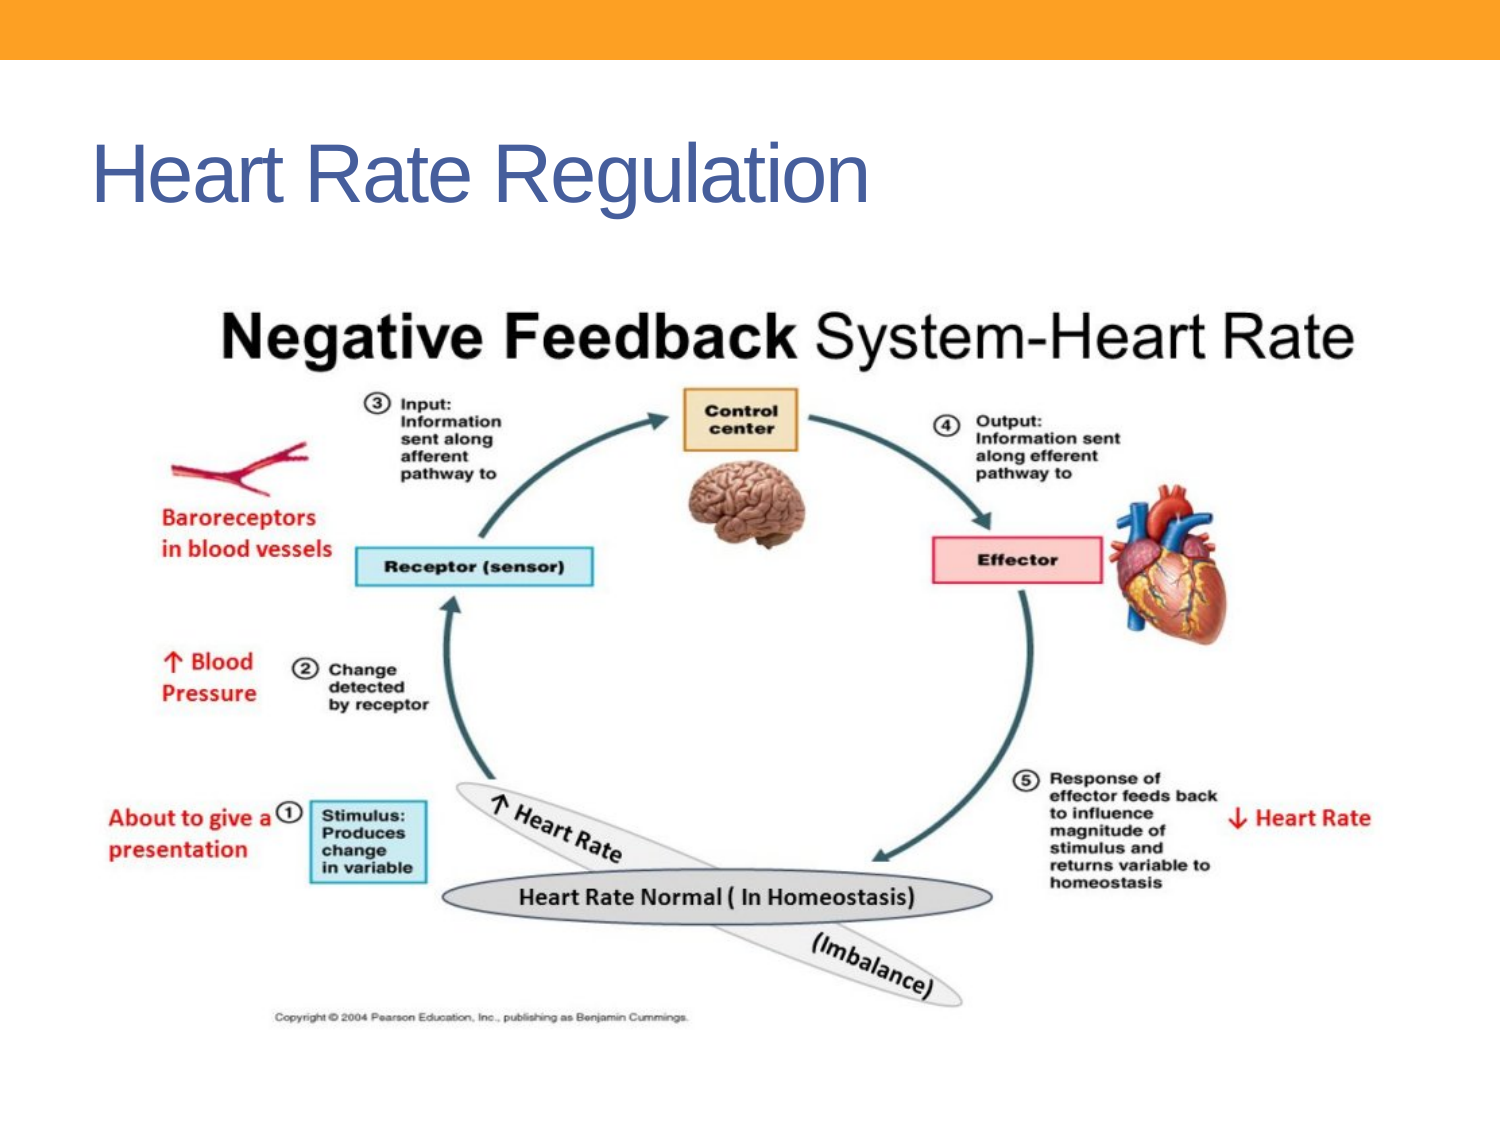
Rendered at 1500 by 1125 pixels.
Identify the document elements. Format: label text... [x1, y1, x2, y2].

title Heart Rate Regulation [75, 87, 1425, 250]
picture [88, 262, 1477, 1044]
